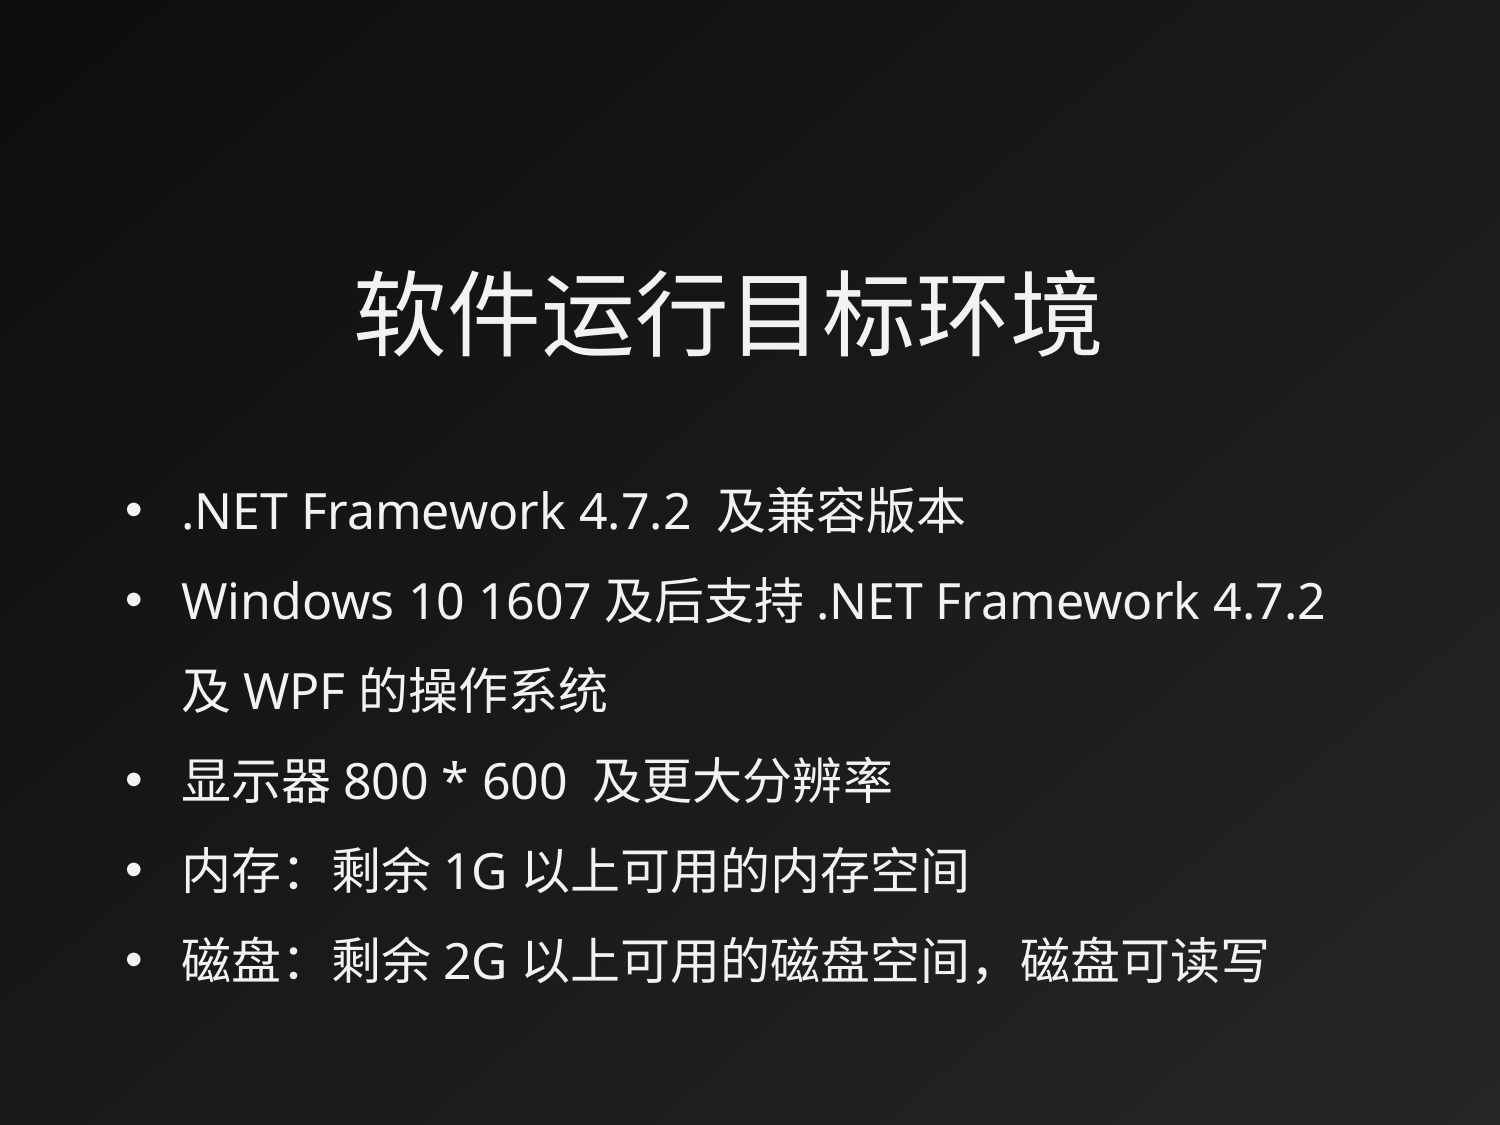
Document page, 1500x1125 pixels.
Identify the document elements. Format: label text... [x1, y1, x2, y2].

text_box .NET Framework 4.7.2 及兼容版本 Windows 10 1607及后支持.NET Framework 4.7.2及WPF的操作系统 显示器800 * 600 及更大分辨率 内存：剩余1G以上可用的内存空间 磁盘：剩余2G以上可用的磁盘空间，磁盘可读写 [110, 441, 1390, 997]
text_box 软件运行目标环境 [338, 248, 1119, 376]
